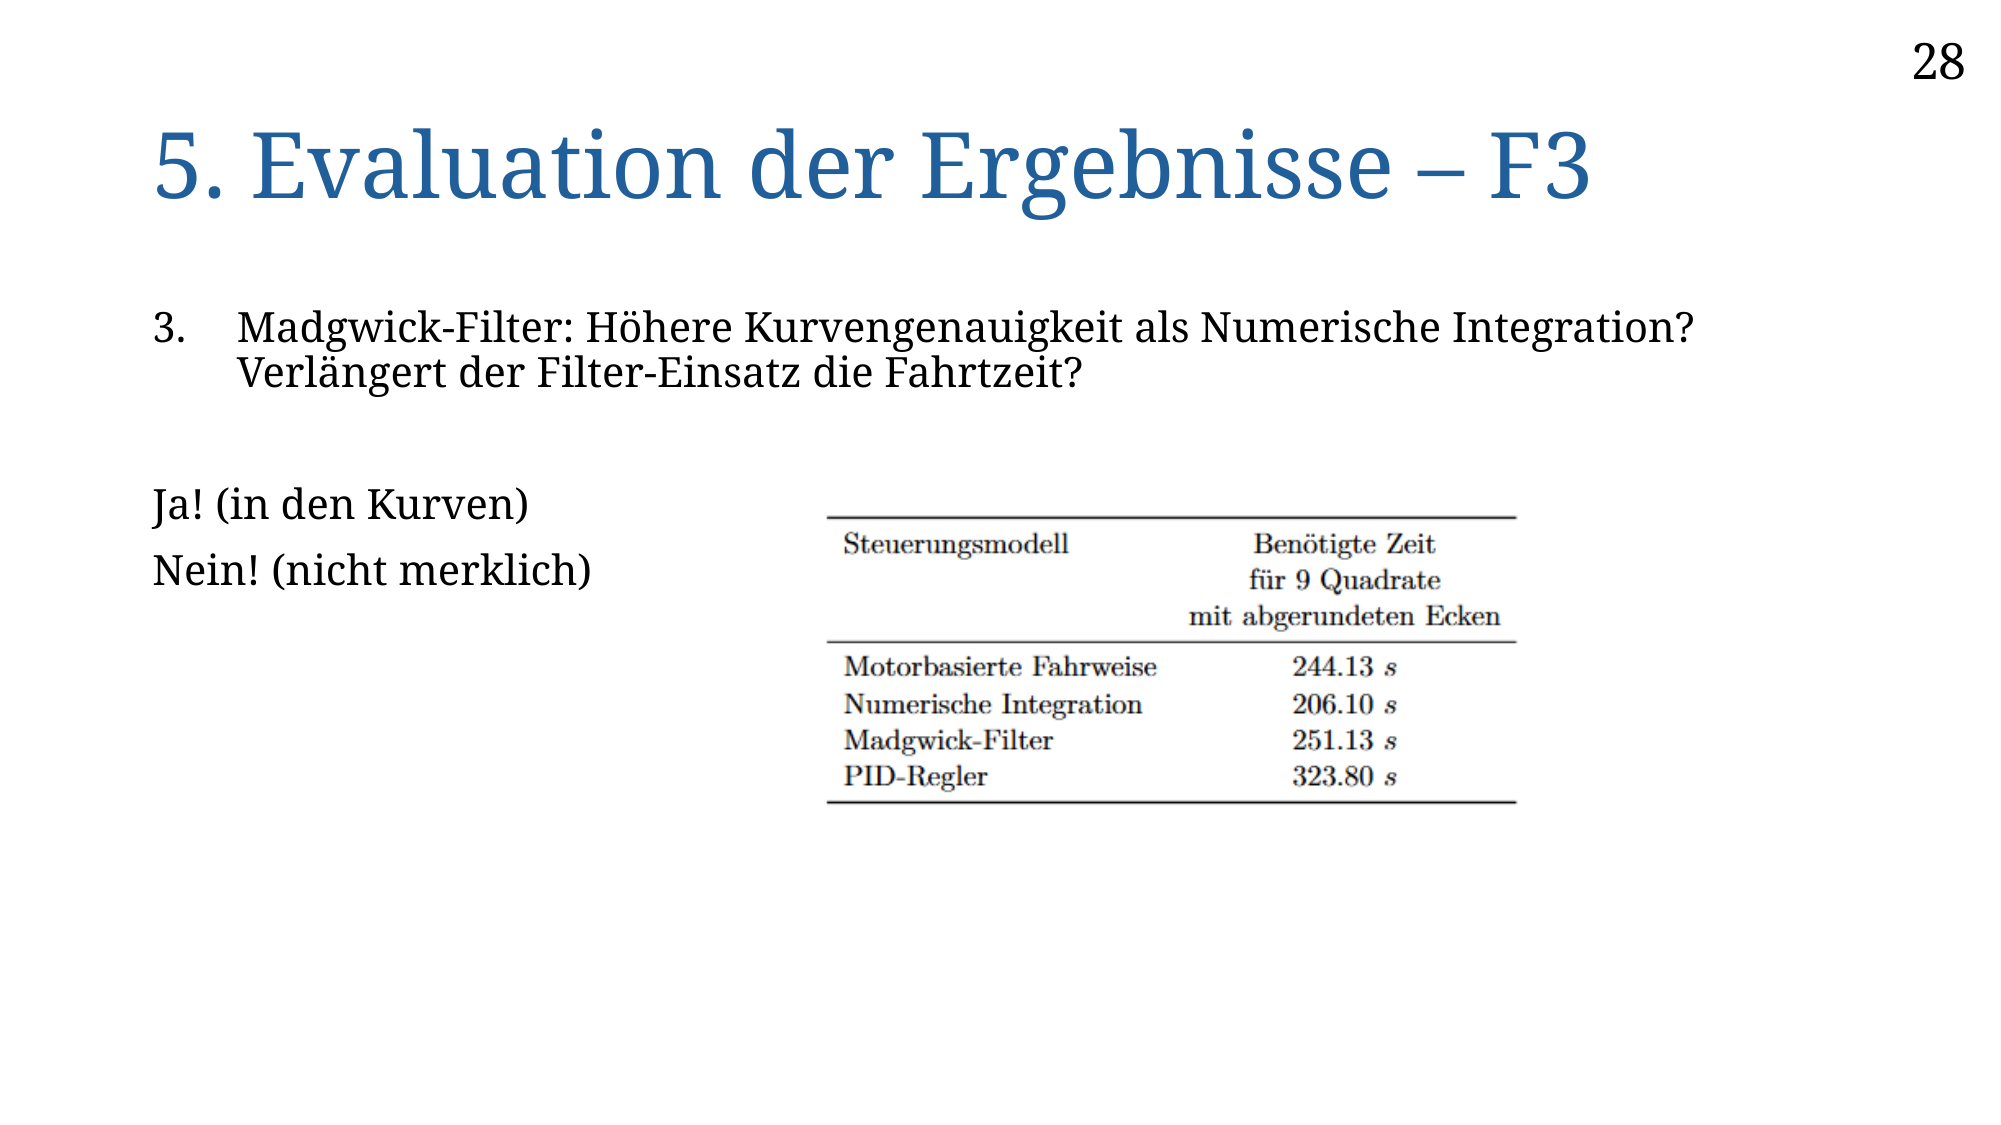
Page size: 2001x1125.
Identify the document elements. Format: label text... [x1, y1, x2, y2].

list Madgwick-Filter: Höhere Kurvengenauigkeit als Numerische Integration? Verlängert der Filter-Einsatz die Fahrtzeit? Ja! (in den Kurven) Nein! (nicht merklich) [137, 299, 1863, 1014]
text_box 28 [1896, 21, 2000, 105]
title 5. Evaluation der Ergebnisse – F3 [137, 59, 1863, 278]
picture [818, 505, 1521, 808]
